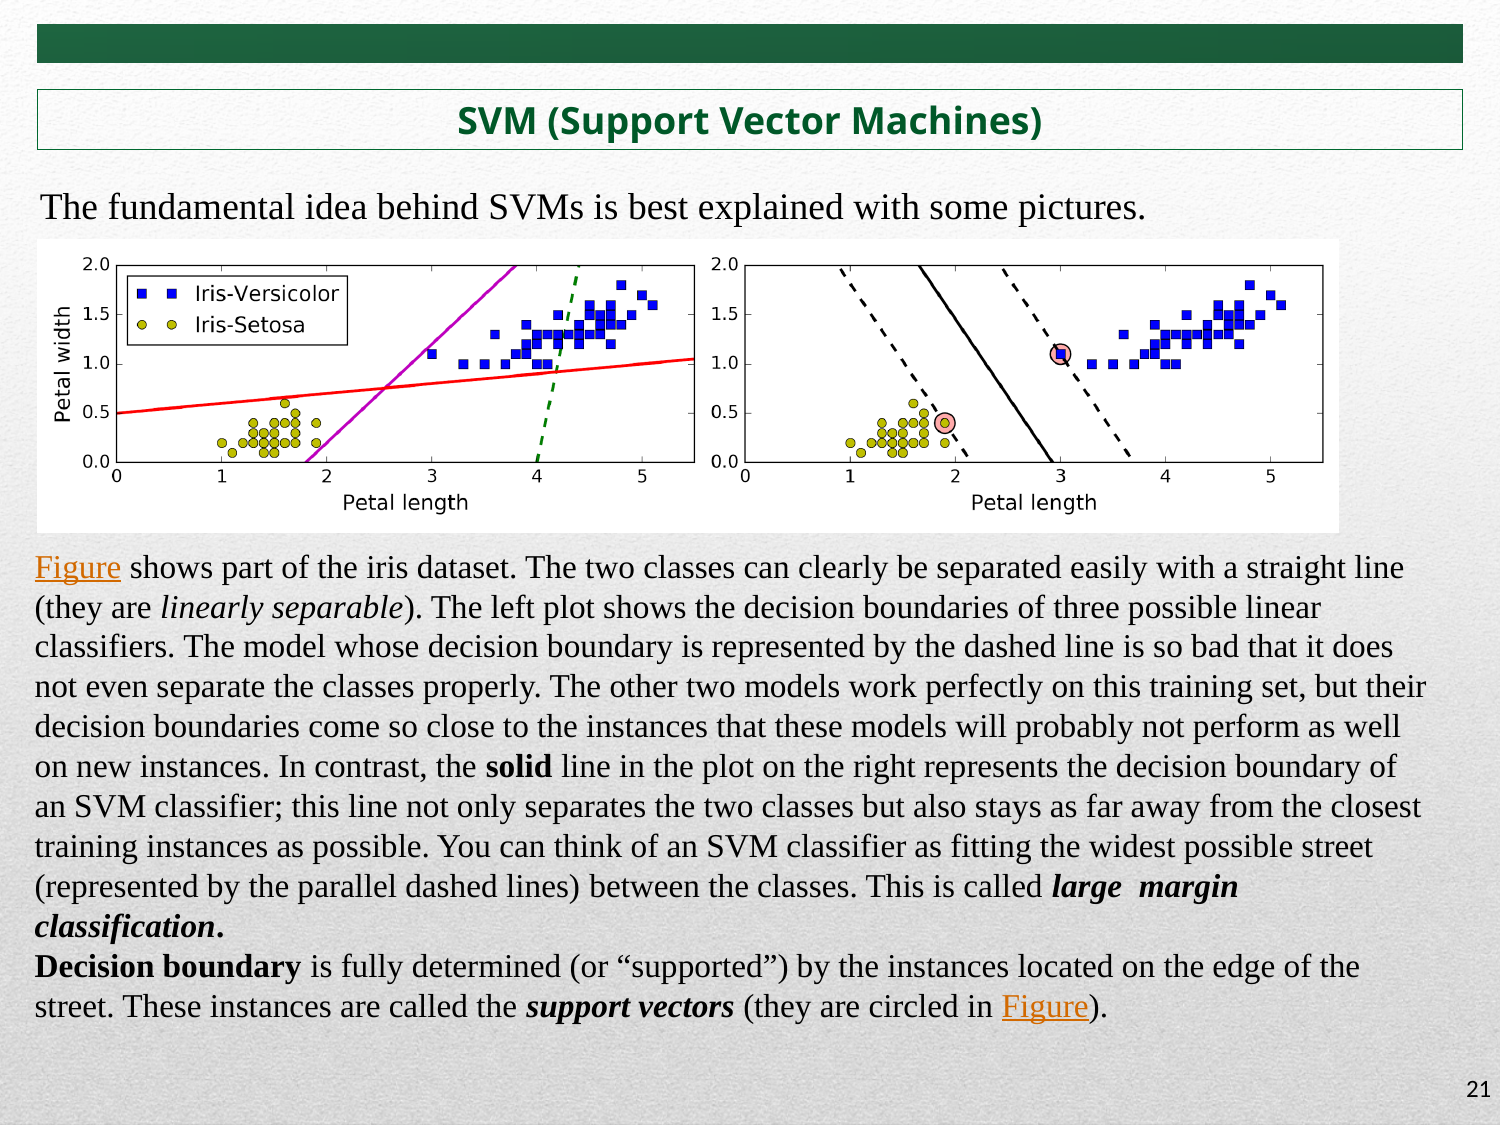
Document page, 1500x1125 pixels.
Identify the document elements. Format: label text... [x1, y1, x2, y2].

picture [36, 238, 1340, 534]
title SVM (Support Vector Machines) [37, 89, 1463, 150]
text_box The fundamental idea behind SVMs is best explained with some pictures. [24, 174, 1463, 235]
picture [37, 24, 1463, 63]
slide_number 21 [1381, 1065, 1500, 1125]
text_box Figure shows part of the iris dataset. The two classes can clearly be separated easily with a straight line (they are linearly separable). The left plot shows the decision boundaries of three possible linear classifiers. The model whose decision boundary is represented by the dashed line is so bad that it does not even separate the classes properly. The other two models work perfectly on this training set, but their decision boundaries come so close to the instances that these models will probably not perform as well on new instances. In contrast, the solid line in the plot on the right represents the decision boundary of an SVM classifier; this line not only separates the two classes but also stays as far away from the closest training instances as possible. You can think of an SVM classifier as fitting the widest possible street (represented by the parallel dashed lines) between the classes. This is called large margin classification. Decision boundary is fully determined (or “supported”) by the instances located on the edge of the street. These instances are called the support vectors (they are circled in Figure). [19, 537, 1446, 1032]
